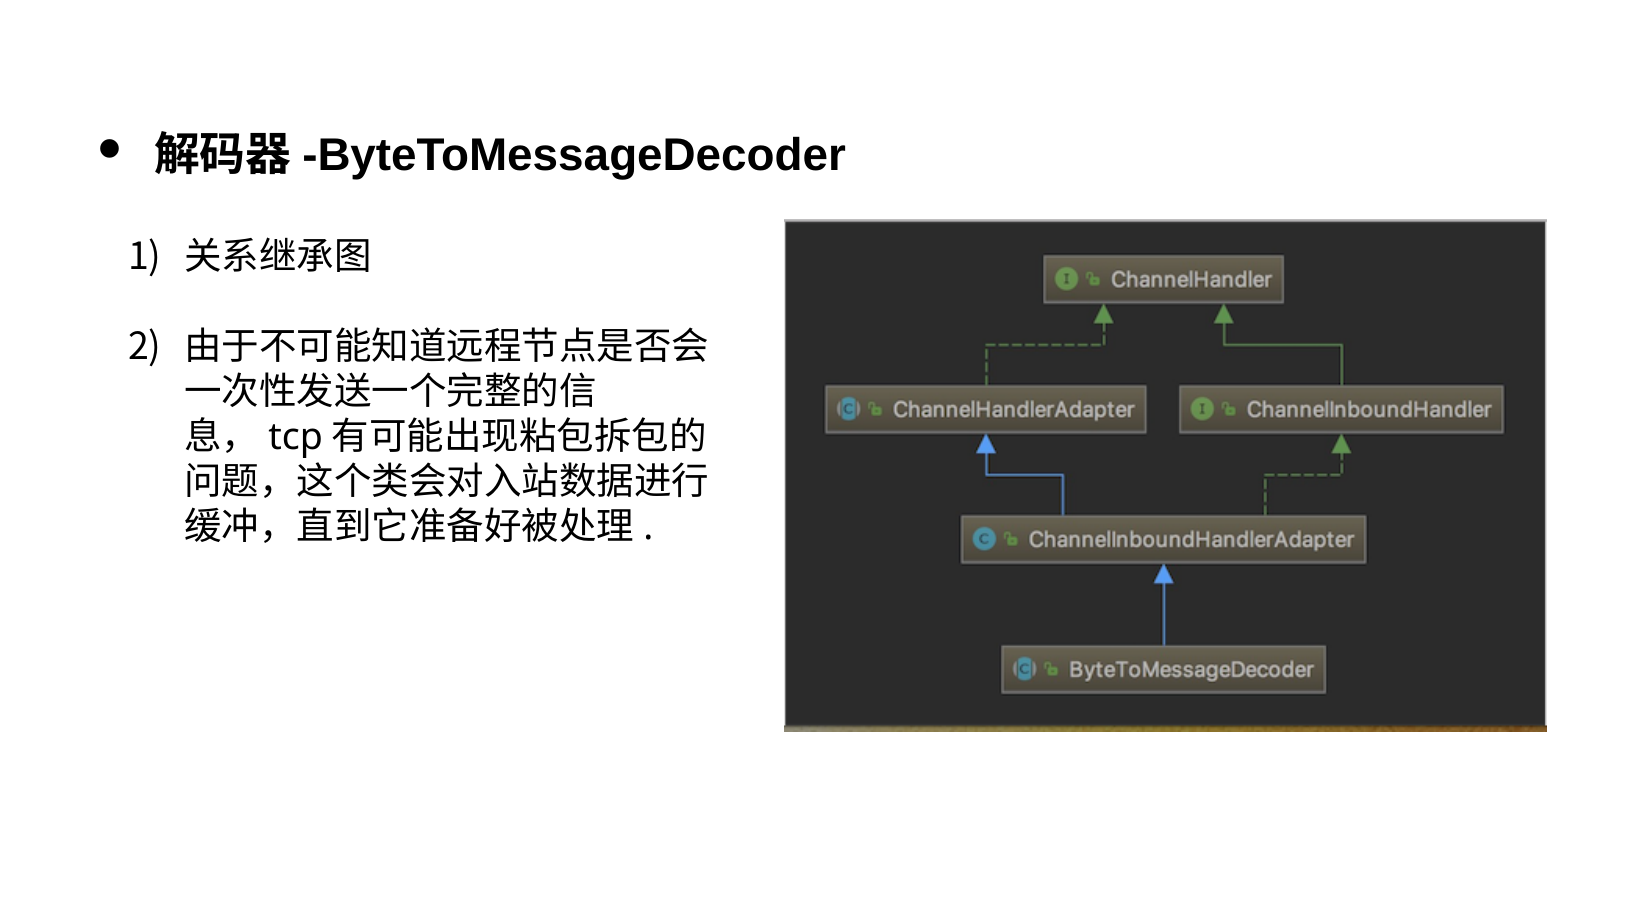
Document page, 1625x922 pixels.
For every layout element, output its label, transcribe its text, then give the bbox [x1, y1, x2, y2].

picture [784, 219, 1547, 732]
text_box 解码器-ByteToMessageDecoder [83, 123, 1486, 188]
text_box 关系继承图 由于不可能知道远程节点是否会一次性发送一个完整的信息，tcp有可能出现粘包拆包的问题，这个类会对入站数据进行缓冲，直到它准备好被处理. [113, 224, 730, 735]
